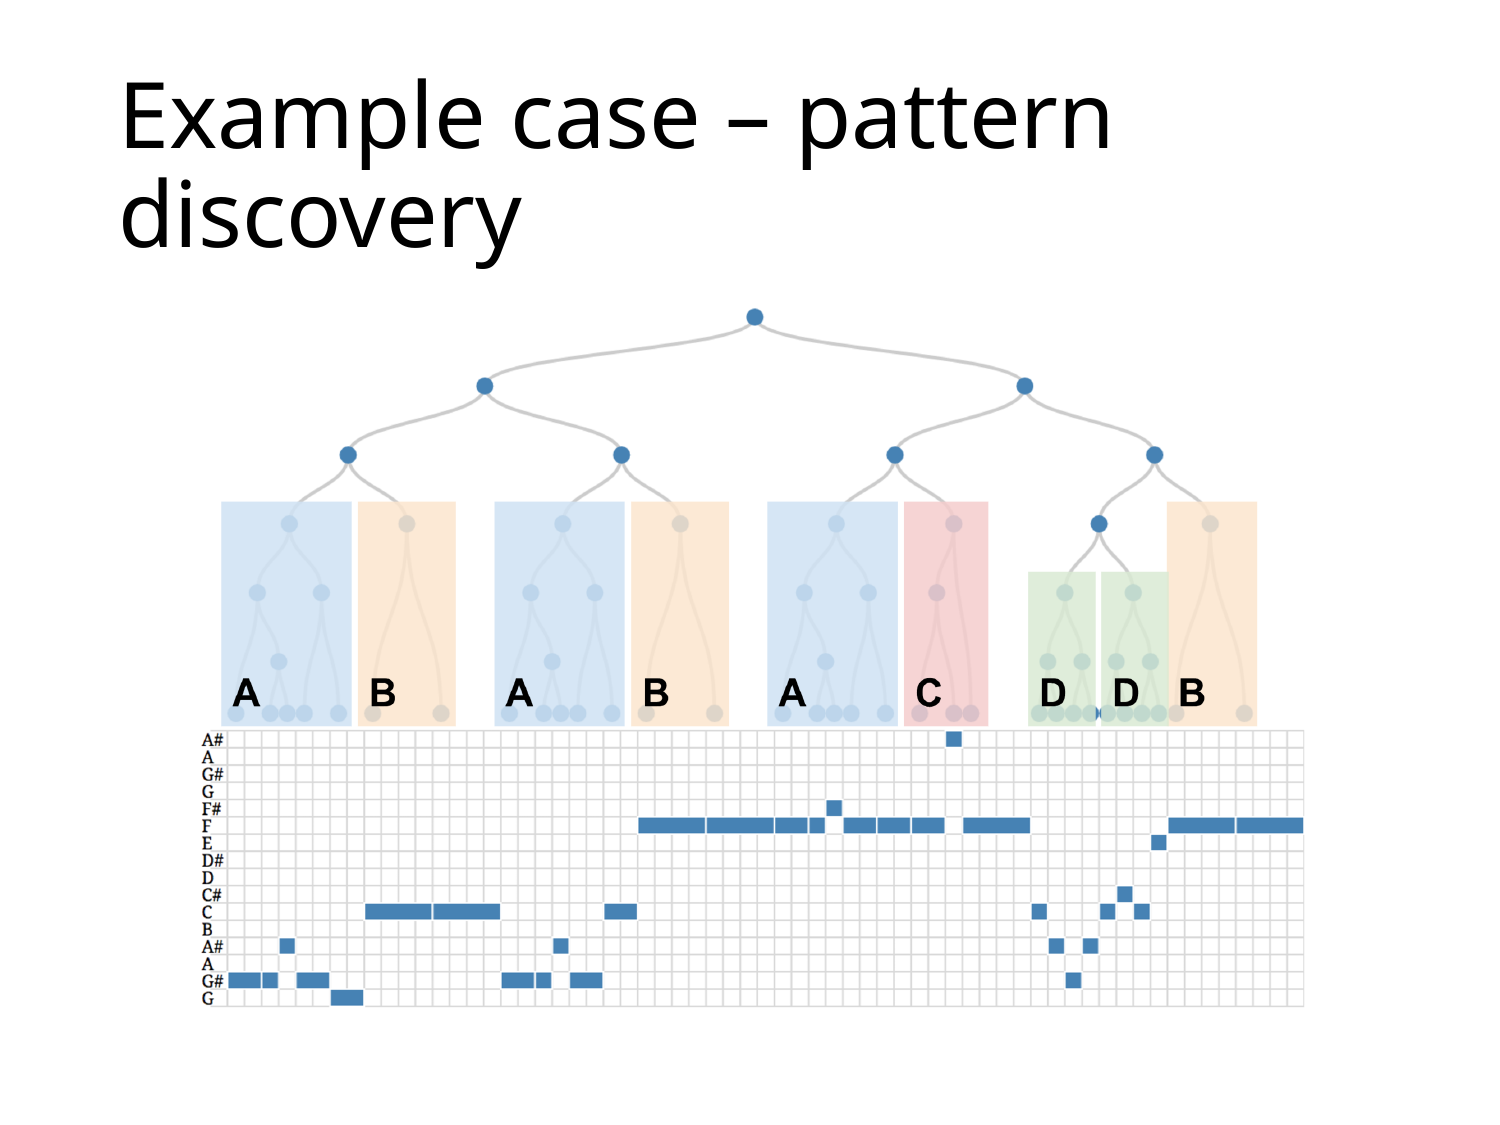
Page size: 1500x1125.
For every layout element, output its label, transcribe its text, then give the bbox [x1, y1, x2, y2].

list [185, 299, 1314, 1014]
title Example case – pattern discovery [103, 59, 1397, 278]
